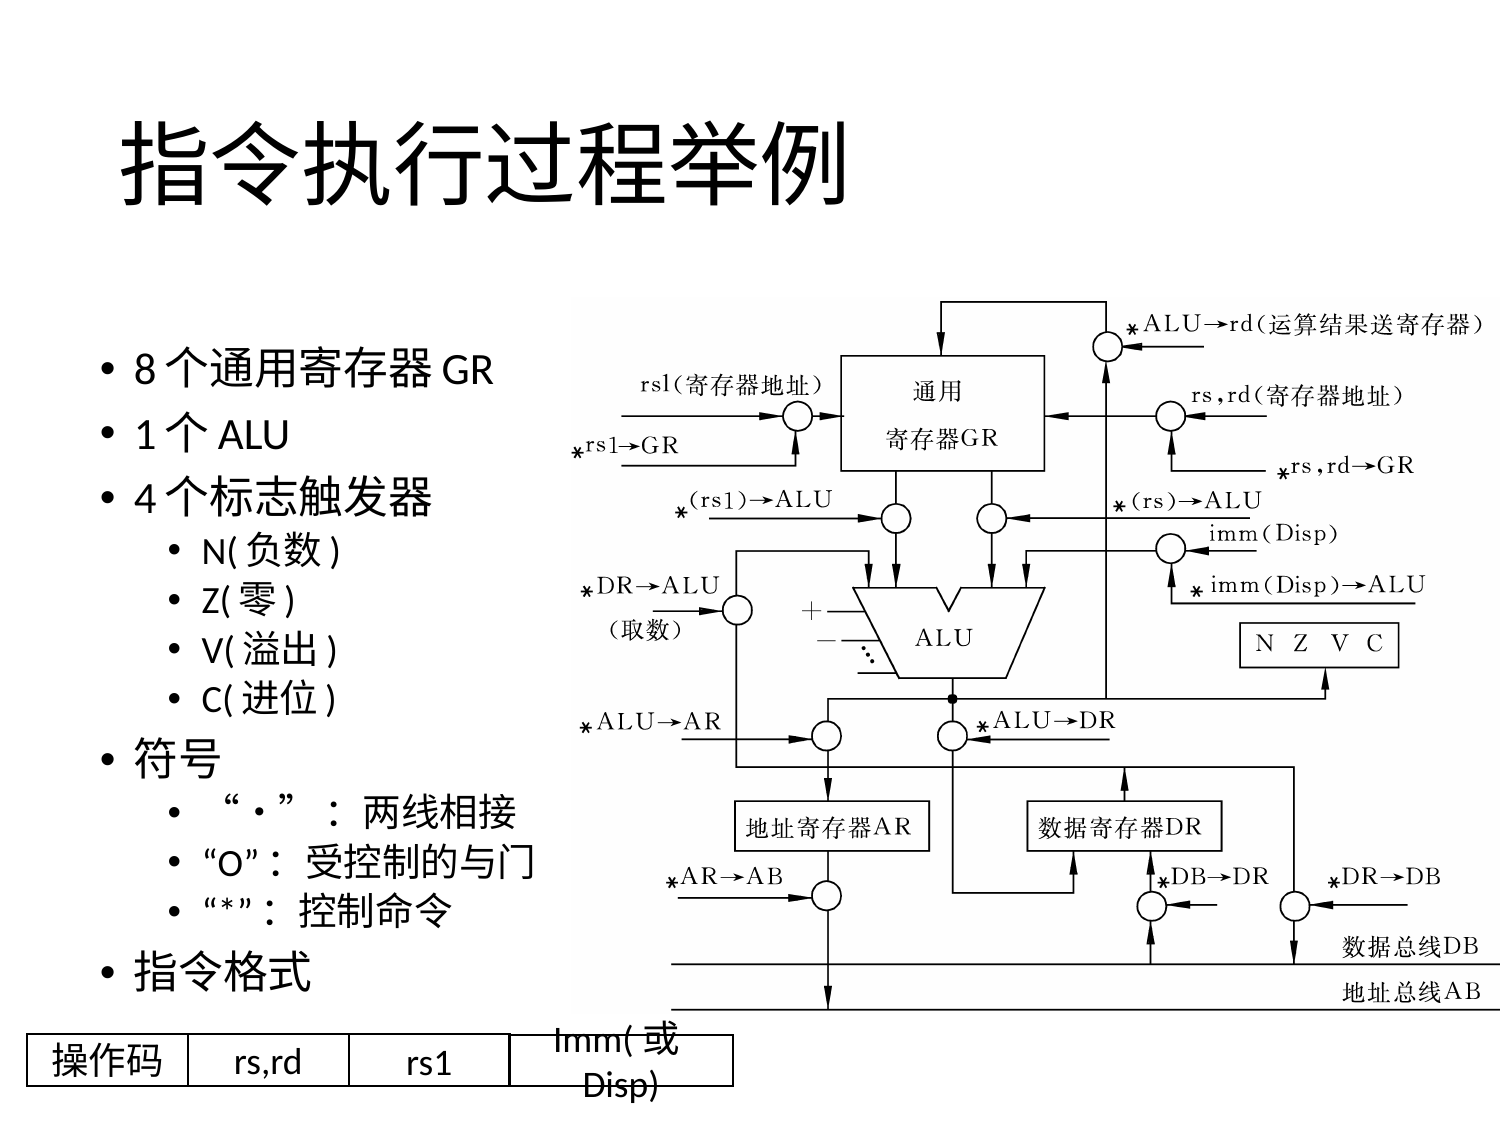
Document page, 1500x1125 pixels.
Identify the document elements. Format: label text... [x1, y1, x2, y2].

list 8个通用寄存器GR 1个ALU 4个标志触发器 N(负数) Z(零) V(溢出) C(进位) 符号 “•”：两线相接 “O”：受控制的与门 “*”：控制命令 指令格式 [84, 338, 571, 1014]
title 指令执行过程举例 [103, 59, 1397, 278]
picture [571, 297, 1500, 1014]
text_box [27, 1033, 733, 1087]
